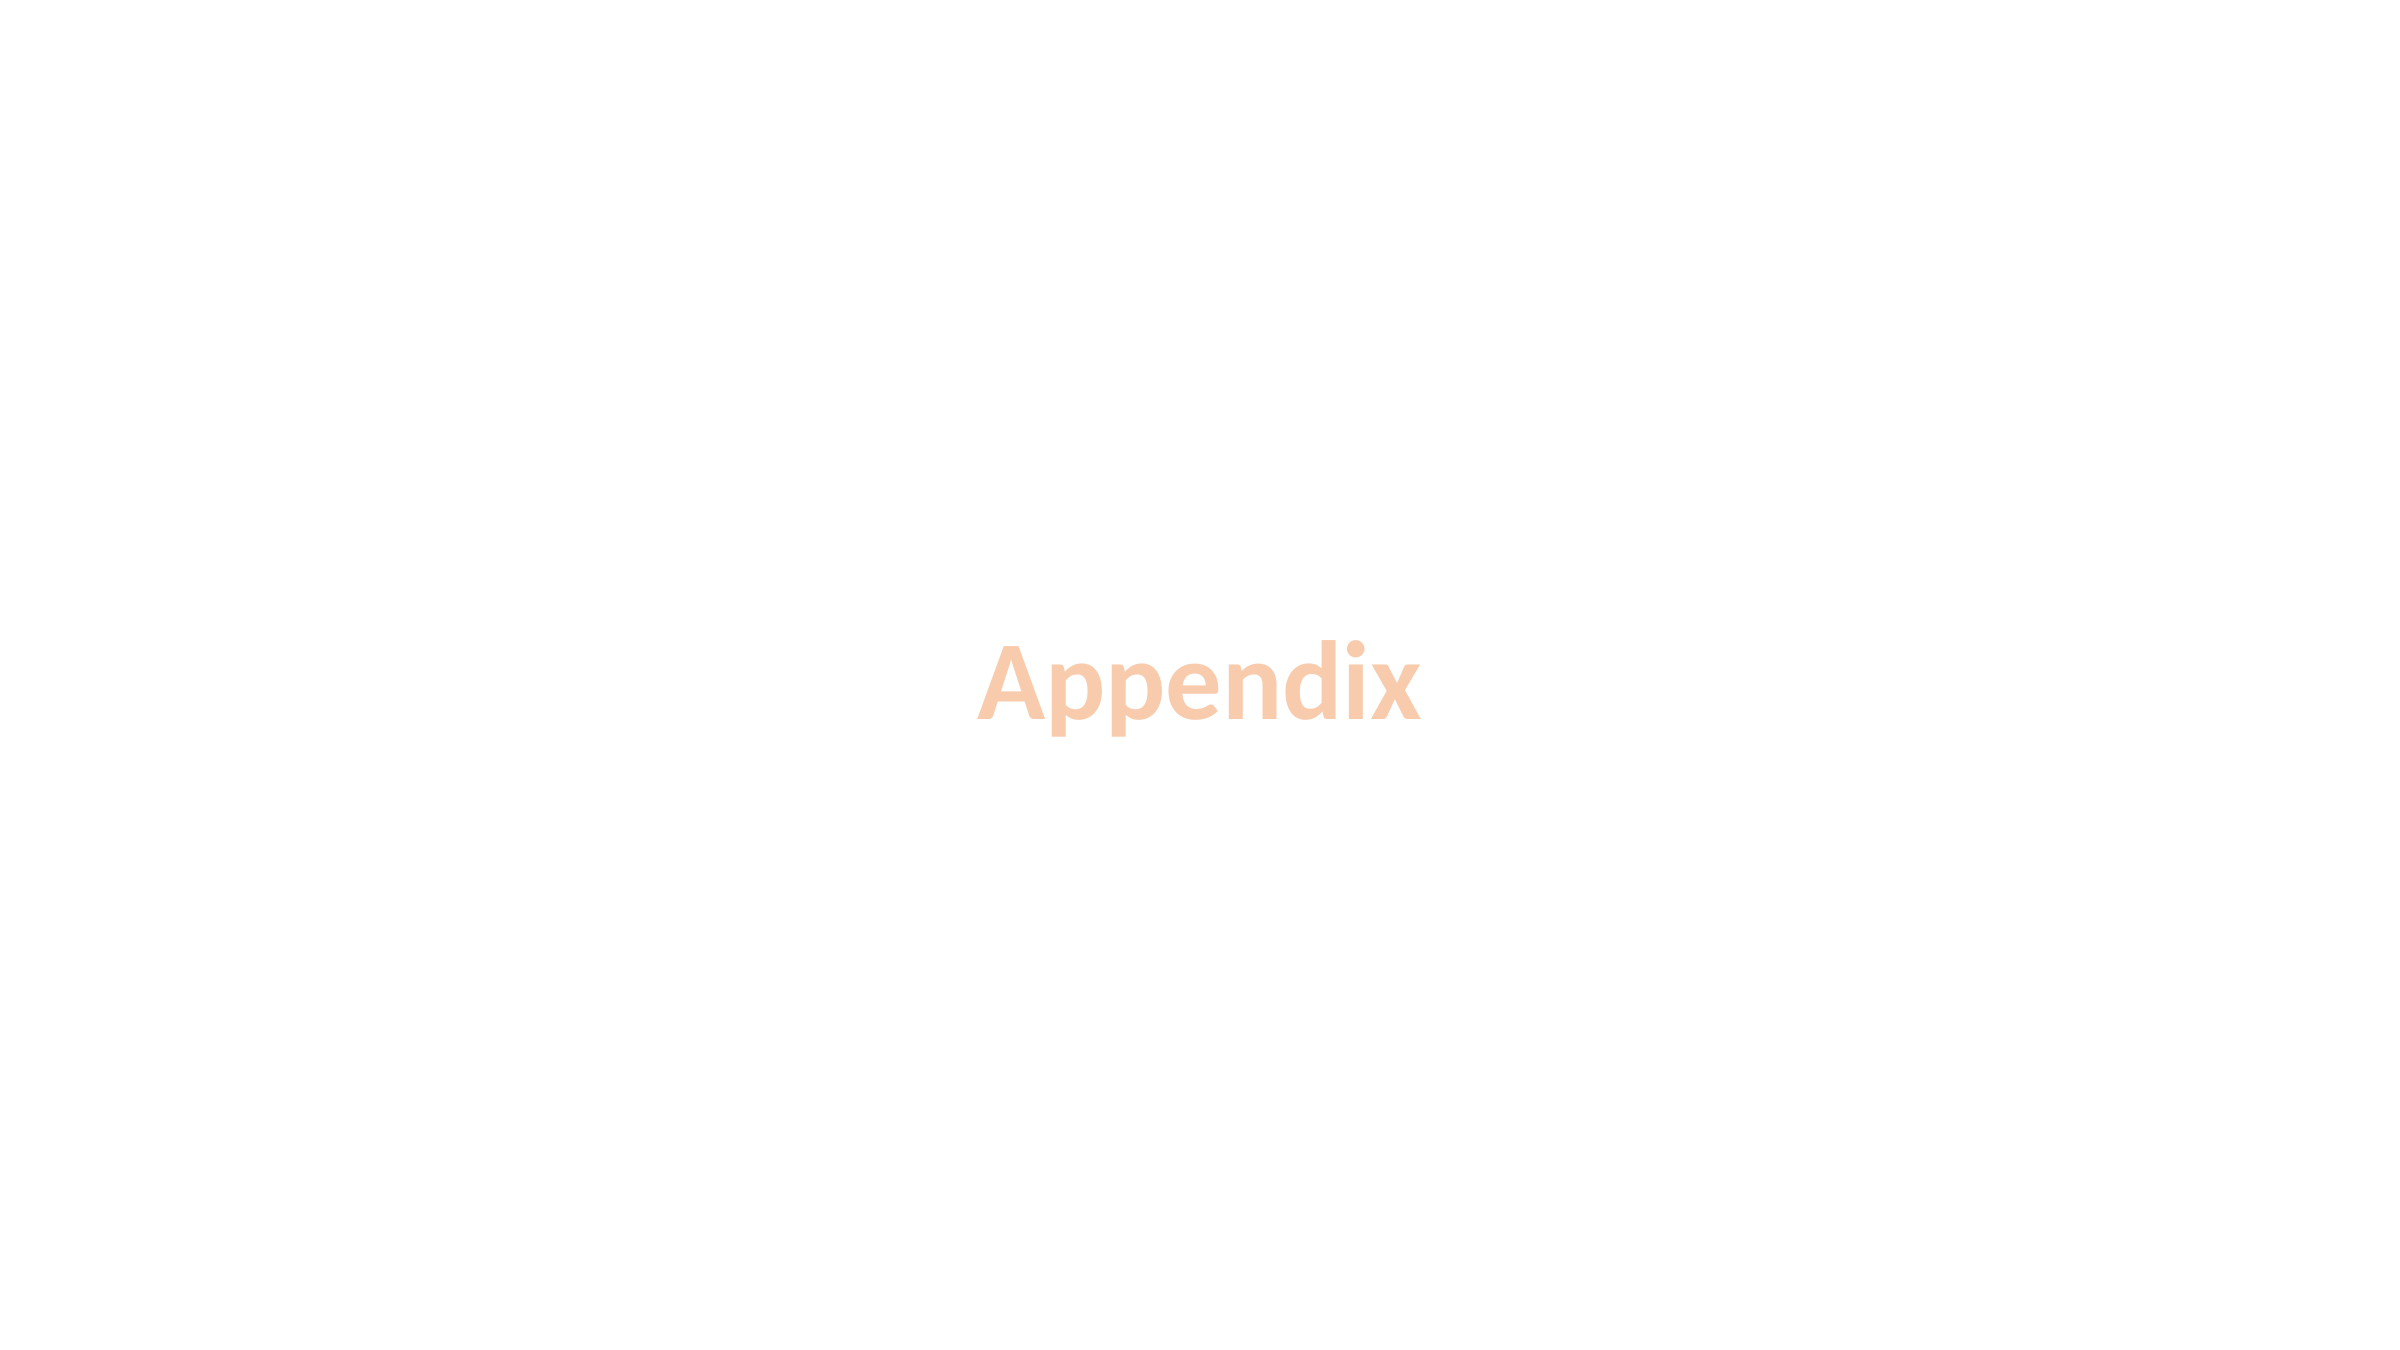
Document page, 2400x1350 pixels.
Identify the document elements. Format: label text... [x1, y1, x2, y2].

text_box Appendix [962, 599, 1438, 750]
